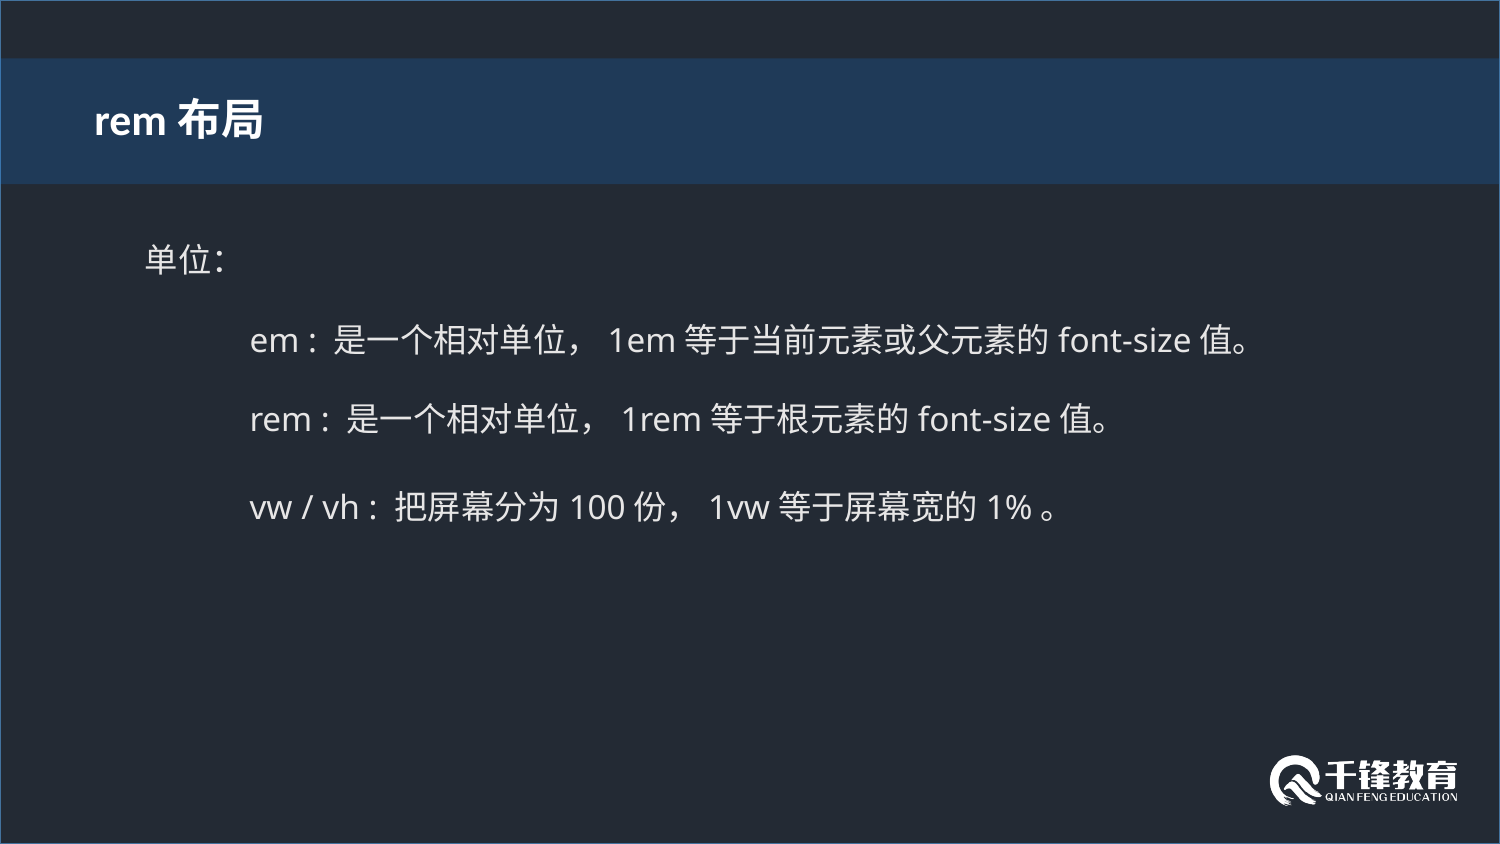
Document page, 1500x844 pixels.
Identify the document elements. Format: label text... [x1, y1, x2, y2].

picture [1268, 751, 1461, 810]
text_box [0, 185, 1500, 844]
text_box [79, 225, 1077, 355]
text_box 单位： em : 是一个相对单位，1em等于当前元素或父元素的font-size值。 rem : 是一个相对单位，1rem等于根元素的font-size值。 vw / vh : 把屏幕分为100份，1vw等于屏幕宽的1%。 [84, 231, 1371, 536]
text_box rem布局 [79, 84, 1461, 152]
text_box [0, 0, 1500, 57]
text_box [0, 57, 1500, 185]
